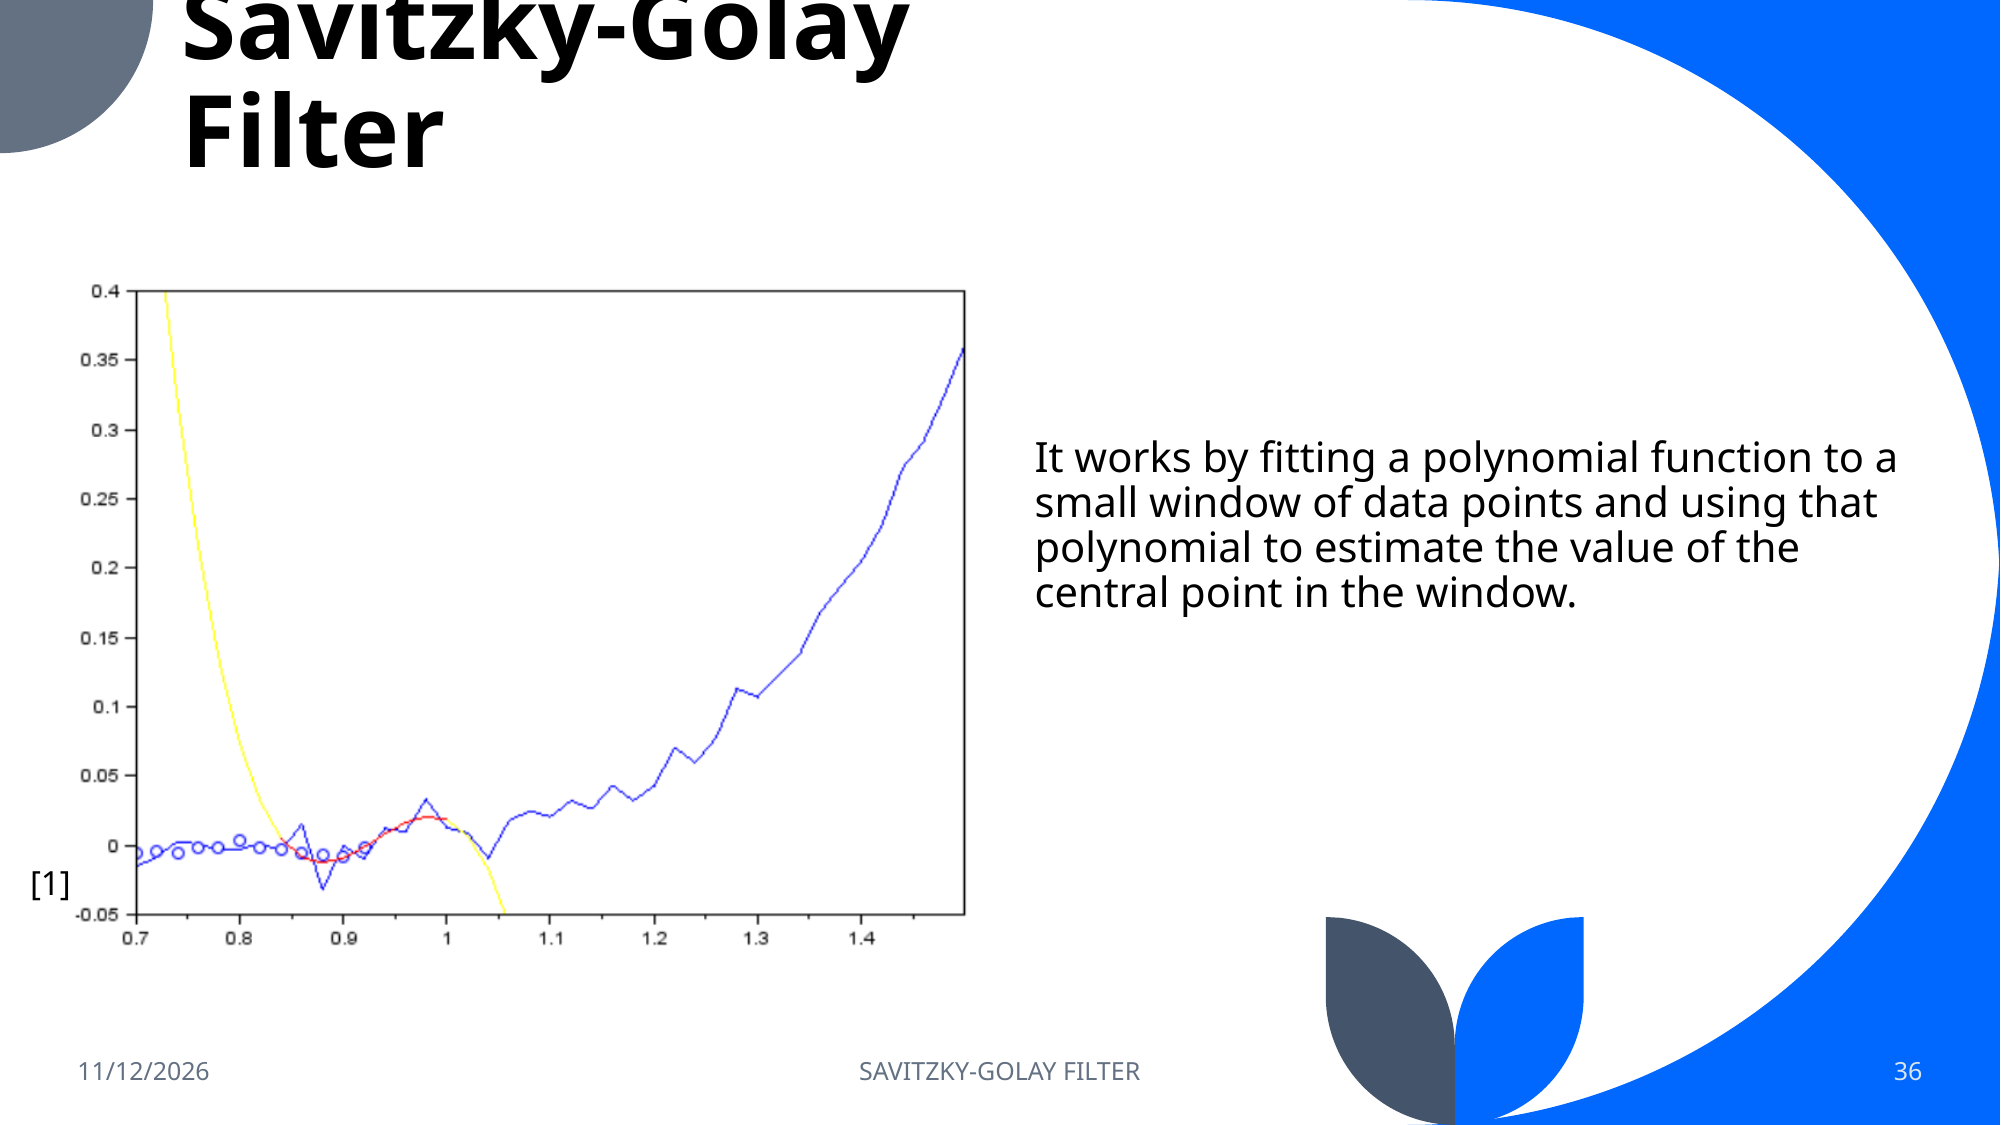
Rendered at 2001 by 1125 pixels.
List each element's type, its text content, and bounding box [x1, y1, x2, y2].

title Savitzky-Golay Filter [166, 39, 1135, 197]
slide_number 36 [1665, 1042, 1938, 1103]
footer SAVITZKY-GOLAY FILTER [662, 1042, 1338, 1103]
text_box [1] [15, 859, 63, 909]
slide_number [62, 1042, 513, 1103]
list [63, 252, 979, 962]
list It works by fitting a polynomial function to a small window of data points and using that polynomial to estimate the value of the central point in the window. [1019, 428, 1937, 648]
